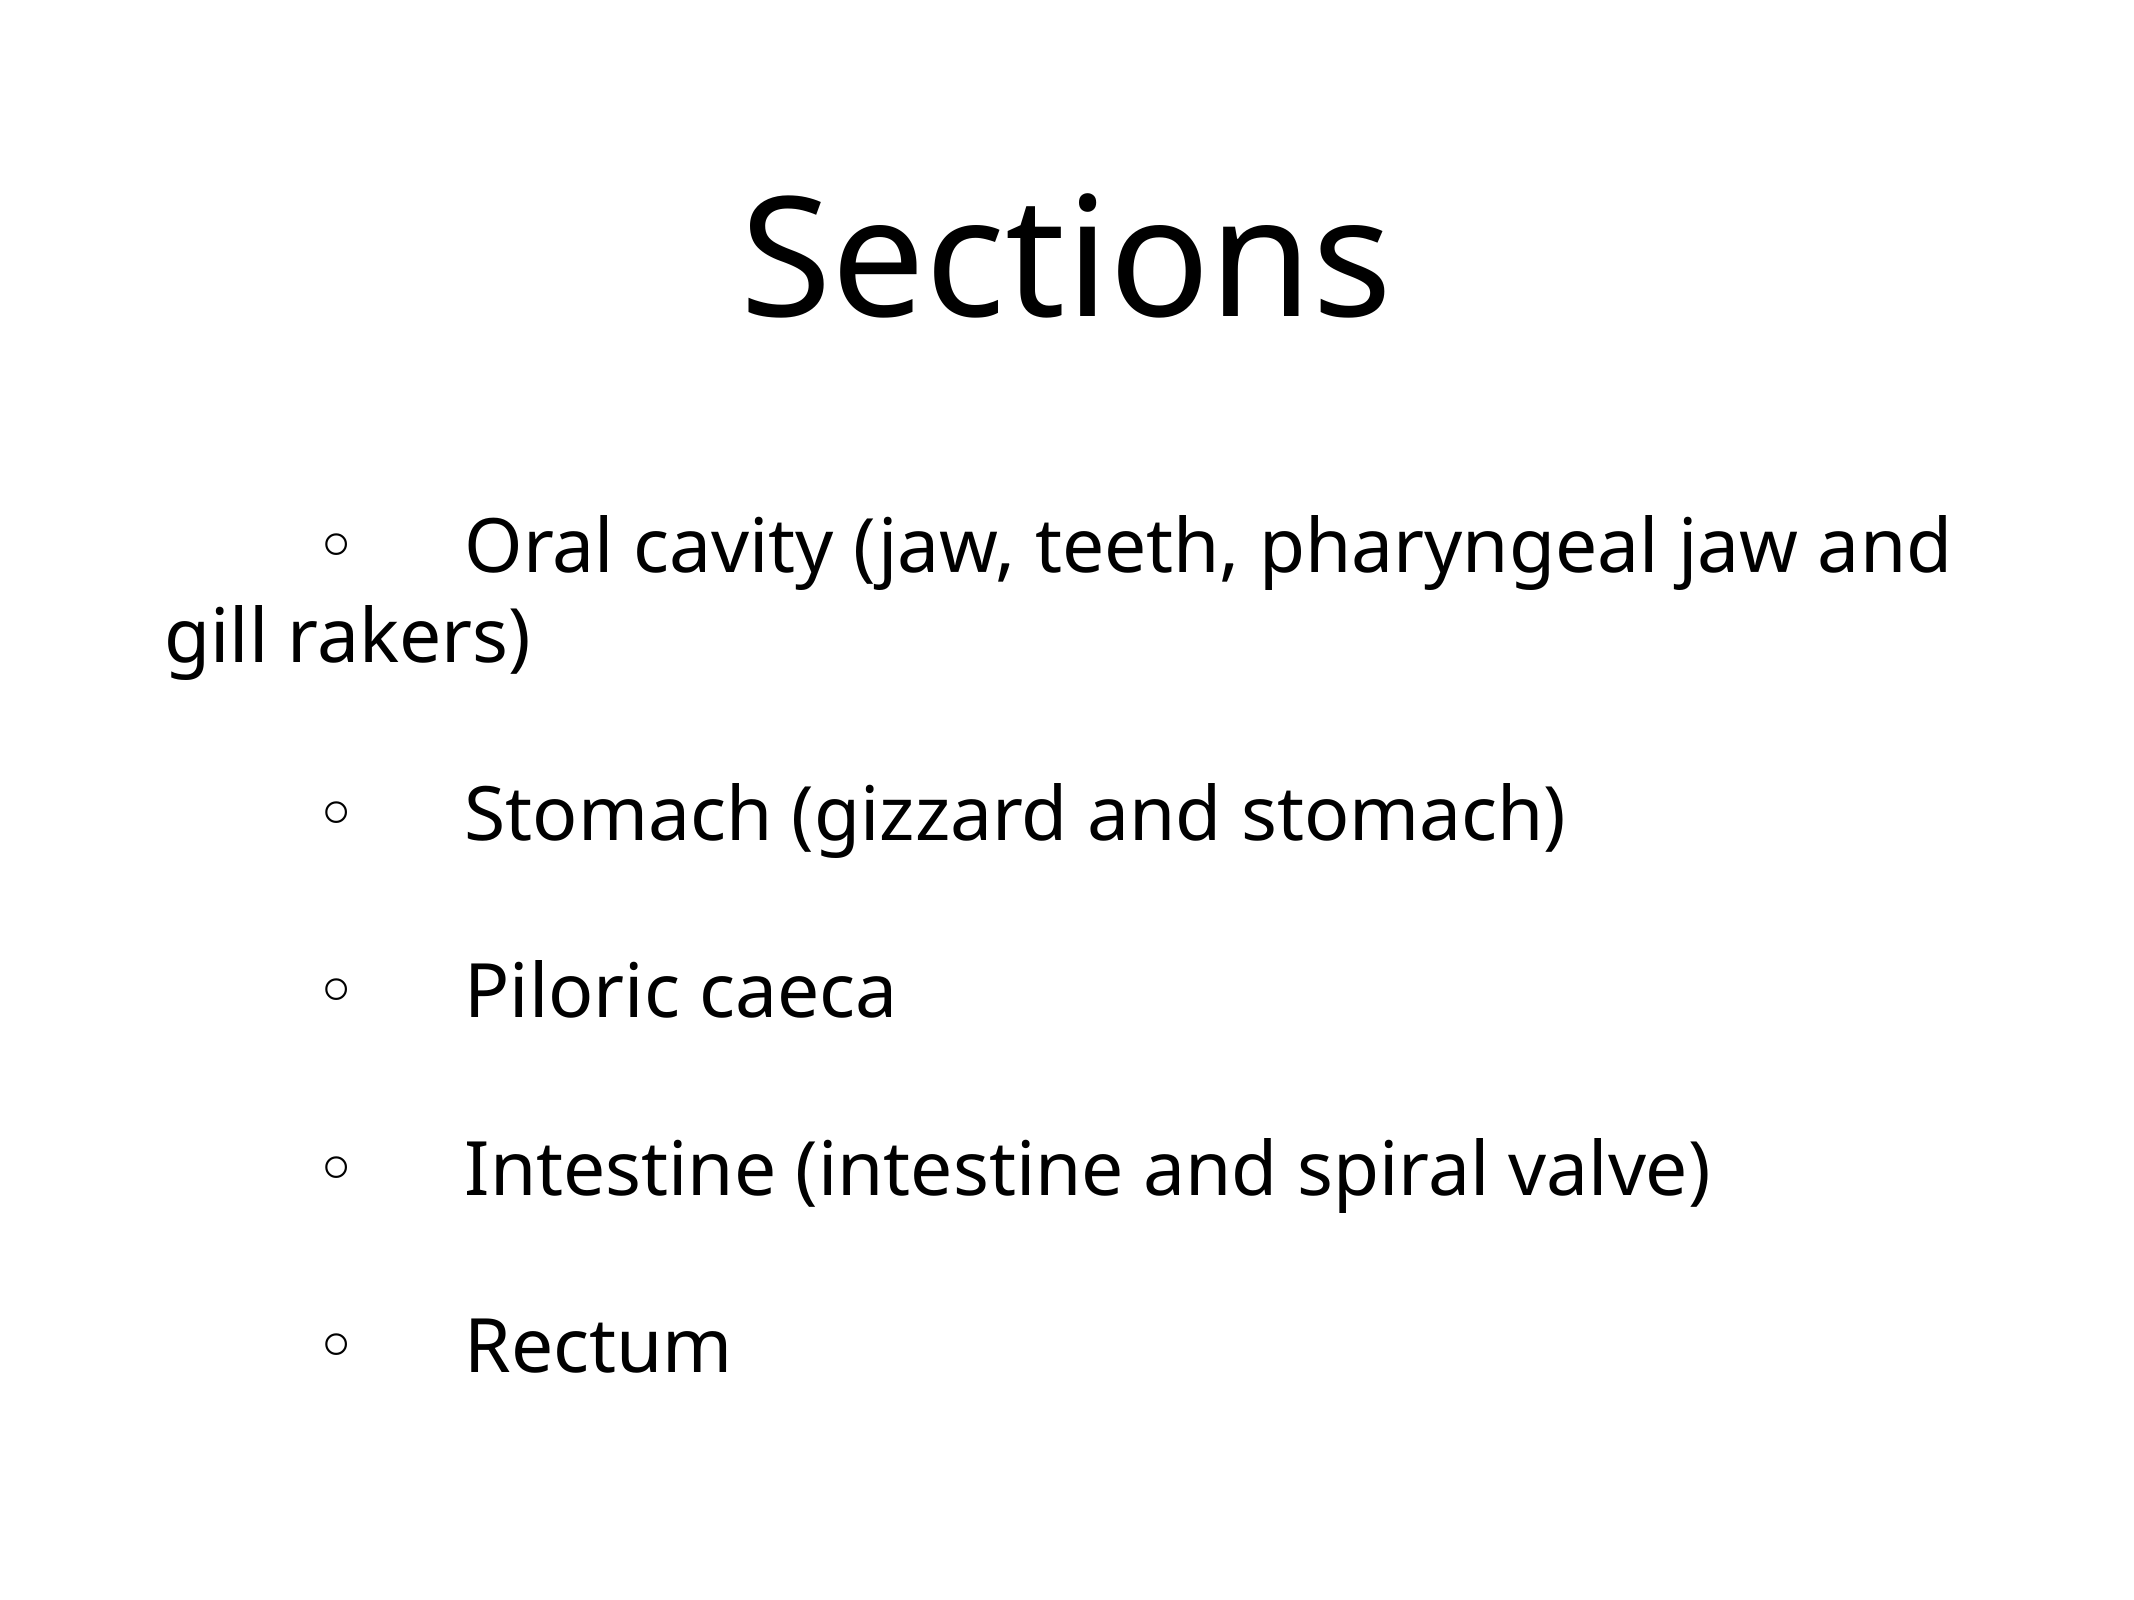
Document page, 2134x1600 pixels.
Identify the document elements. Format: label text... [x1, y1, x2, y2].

title Sections [155, 72, 1978, 426]
list ◦ Oral cavity (jaw, teeth, pharyngeal jaw and gill rakers) ◦ Stomach (gizzard and stomach) ◦ Piloric caeca ◦ Intestine (intestine and spiral valve) ◦ Rectum [155, 426, 1978, 1459]
